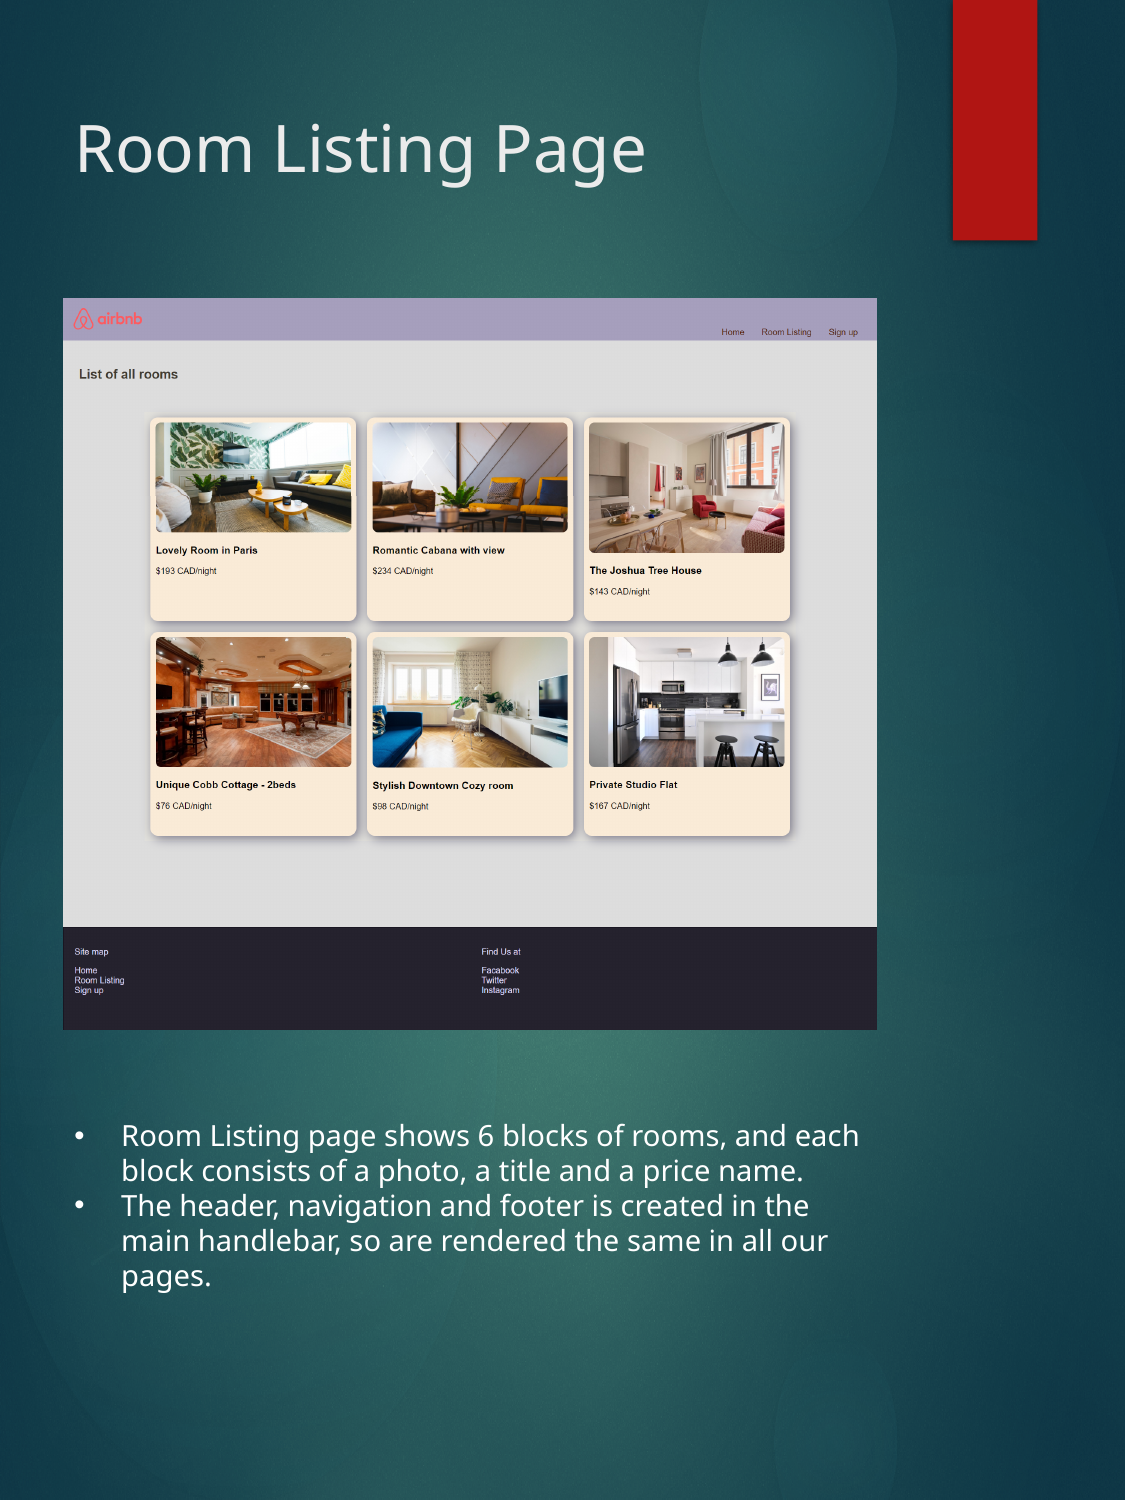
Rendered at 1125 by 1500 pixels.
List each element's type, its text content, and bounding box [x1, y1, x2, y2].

text_box Room Listing page shows 6 blocks of rooms, and each block consists of a photo, a title and a price name. The header, navigation and footer is created in the main handlebar, so are rendered the same in all our pages. [59, 1109, 877, 1300]
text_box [62, 298, 878, 1030]
title Room Listing Page [59, 99, 928, 406]
